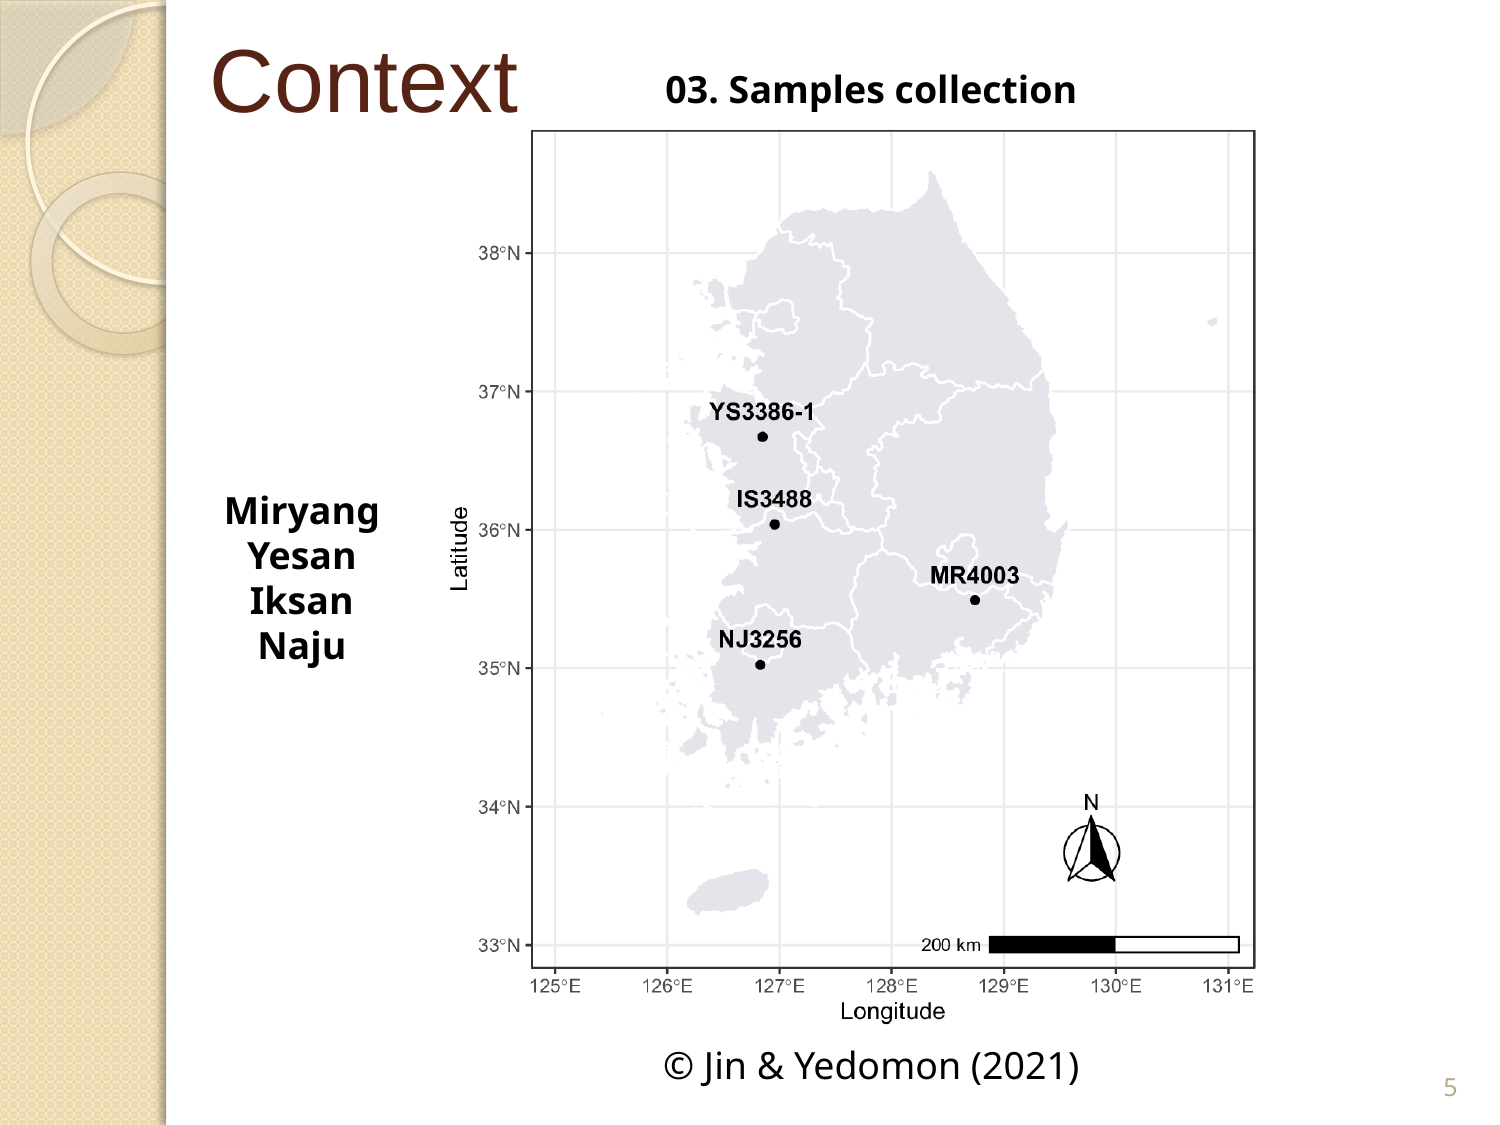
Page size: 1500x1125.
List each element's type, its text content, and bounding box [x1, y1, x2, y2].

picture [388, 118, 1316, 1035]
title Context [195, 0, 1426, 171]
text_box © Jin & Yedomon (2021) [648, 1046, 1095, 1094]
slide_number 5 [1413, 1034, 1488, 1113]
text_box Miryang Yesan Iksan Naju [209, 479, 381, 720]
text_box 03. Samples collection [650, 58, 1093, 115]
